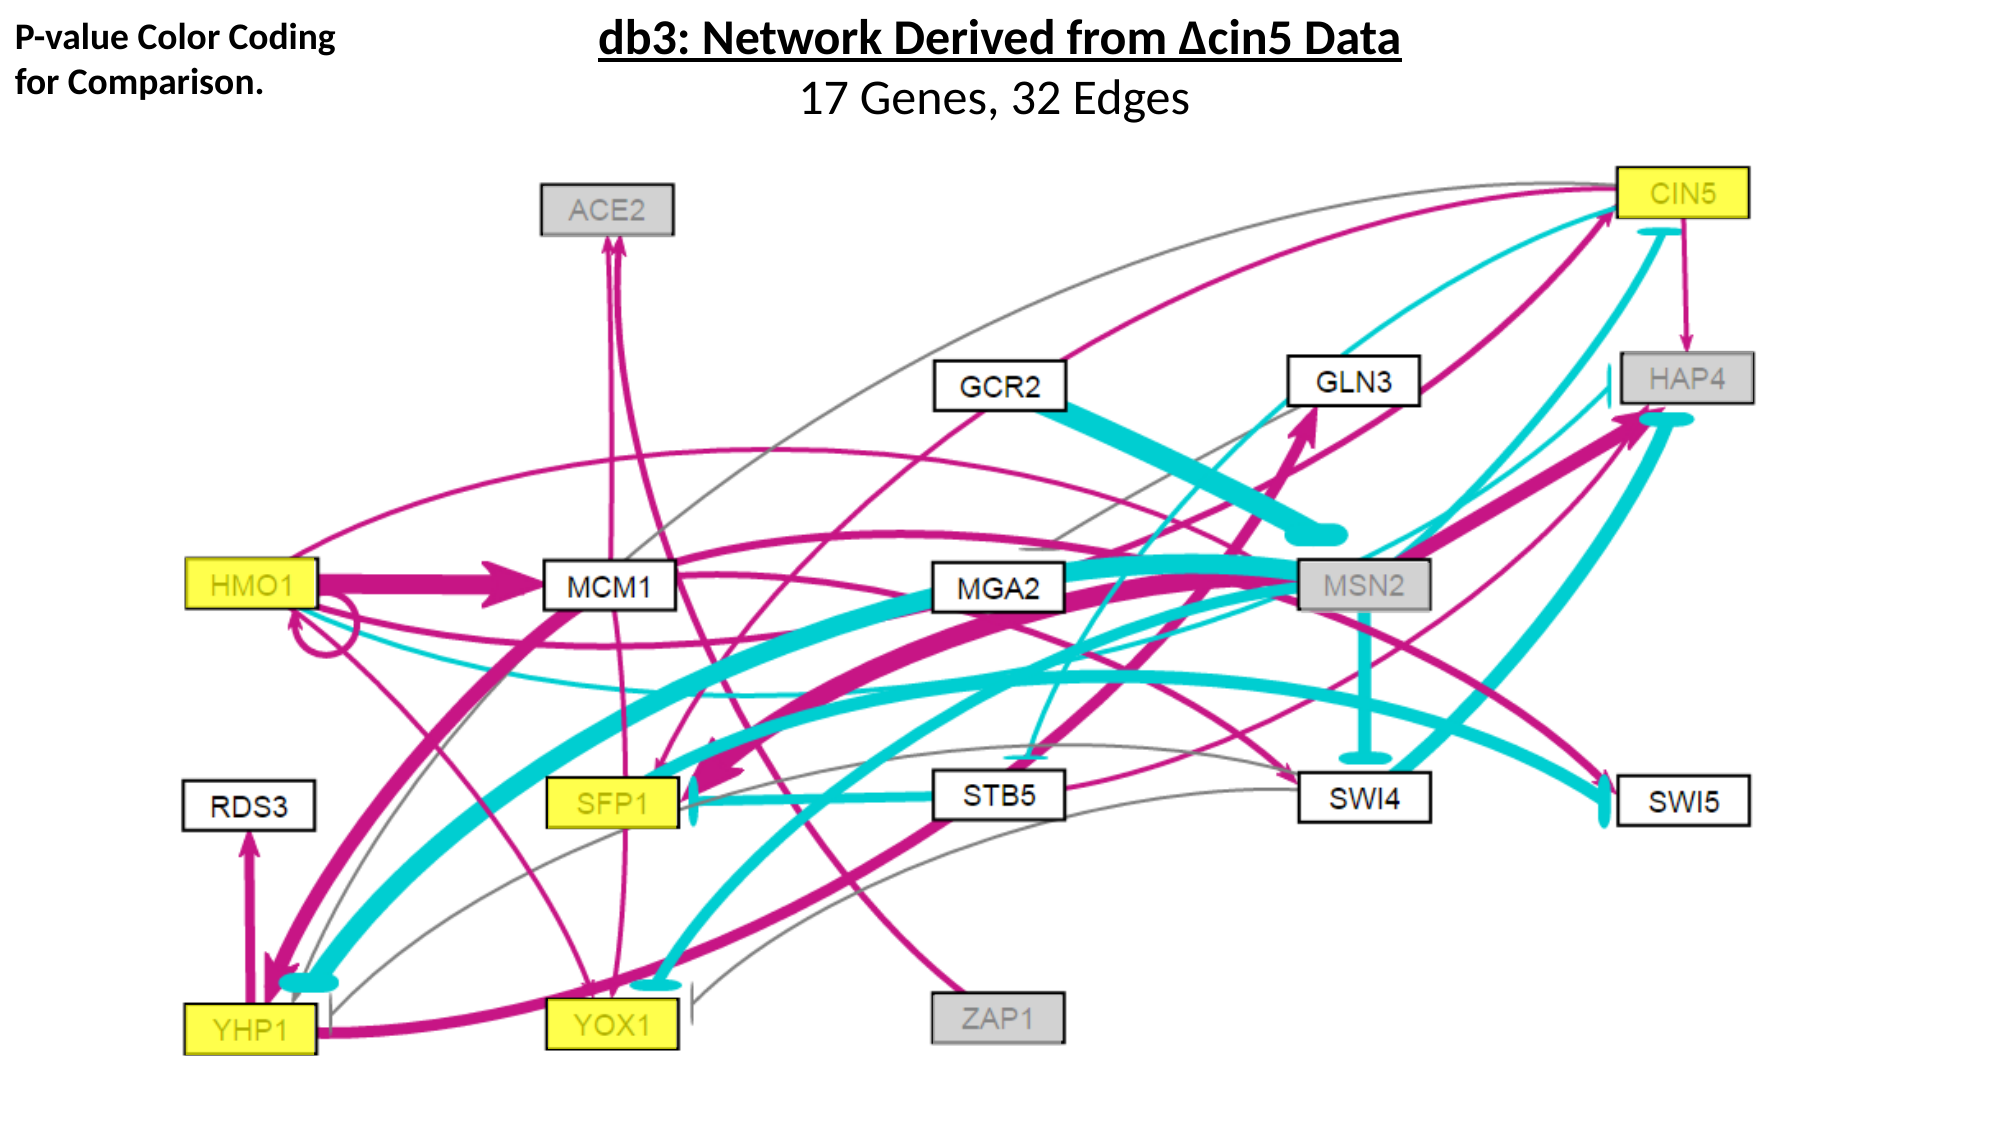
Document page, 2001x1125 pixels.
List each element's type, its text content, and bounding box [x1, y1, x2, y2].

picture [105, 132, 1894, 1125]
text_box db3: Network Derived from ∆cin5 Data 17 Genes, 32 Edges [249, 0, 1750, 132]
text_box P-value Color Coding for Comparison. [0, 4, 391, 110]
